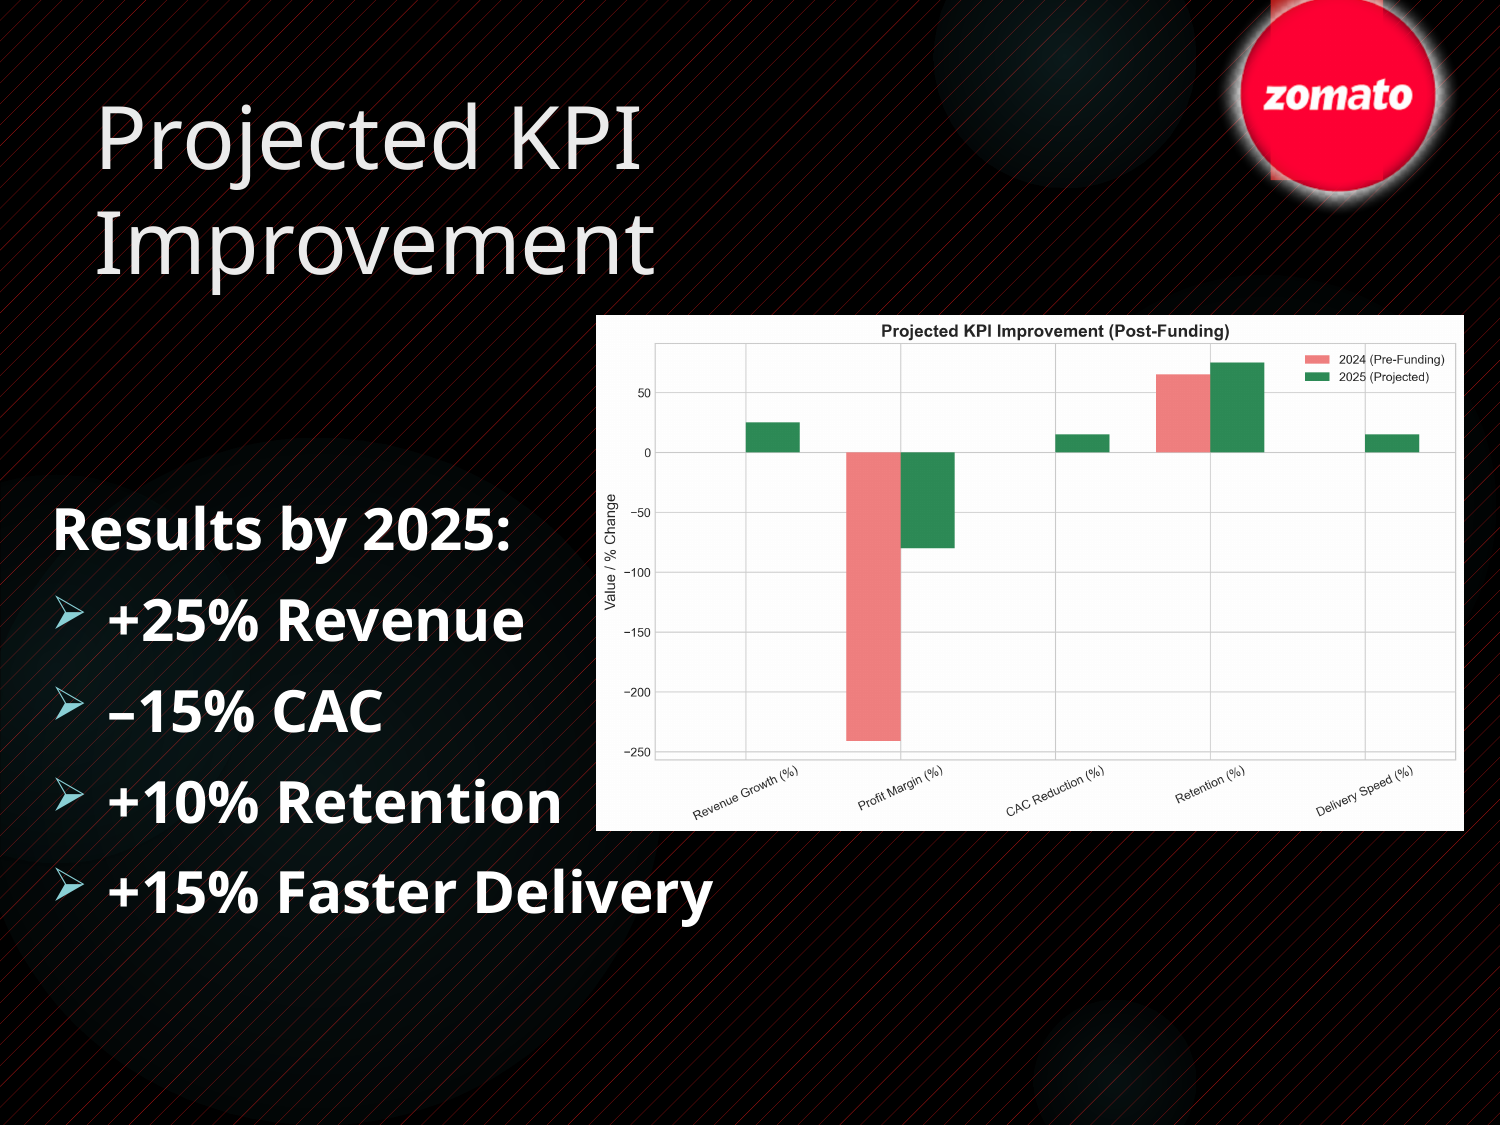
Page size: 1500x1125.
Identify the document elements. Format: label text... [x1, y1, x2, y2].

title Projected KPI Improvement [79, 74, 1055, 304]
picture [1212, 0, 1464, 221]
picture [596, 314, 1464, 831]
list Results by 2025: +25% Revenue –15% CAC +10% Retention +15% Faster Delivery [36, 484, 903, 883]
